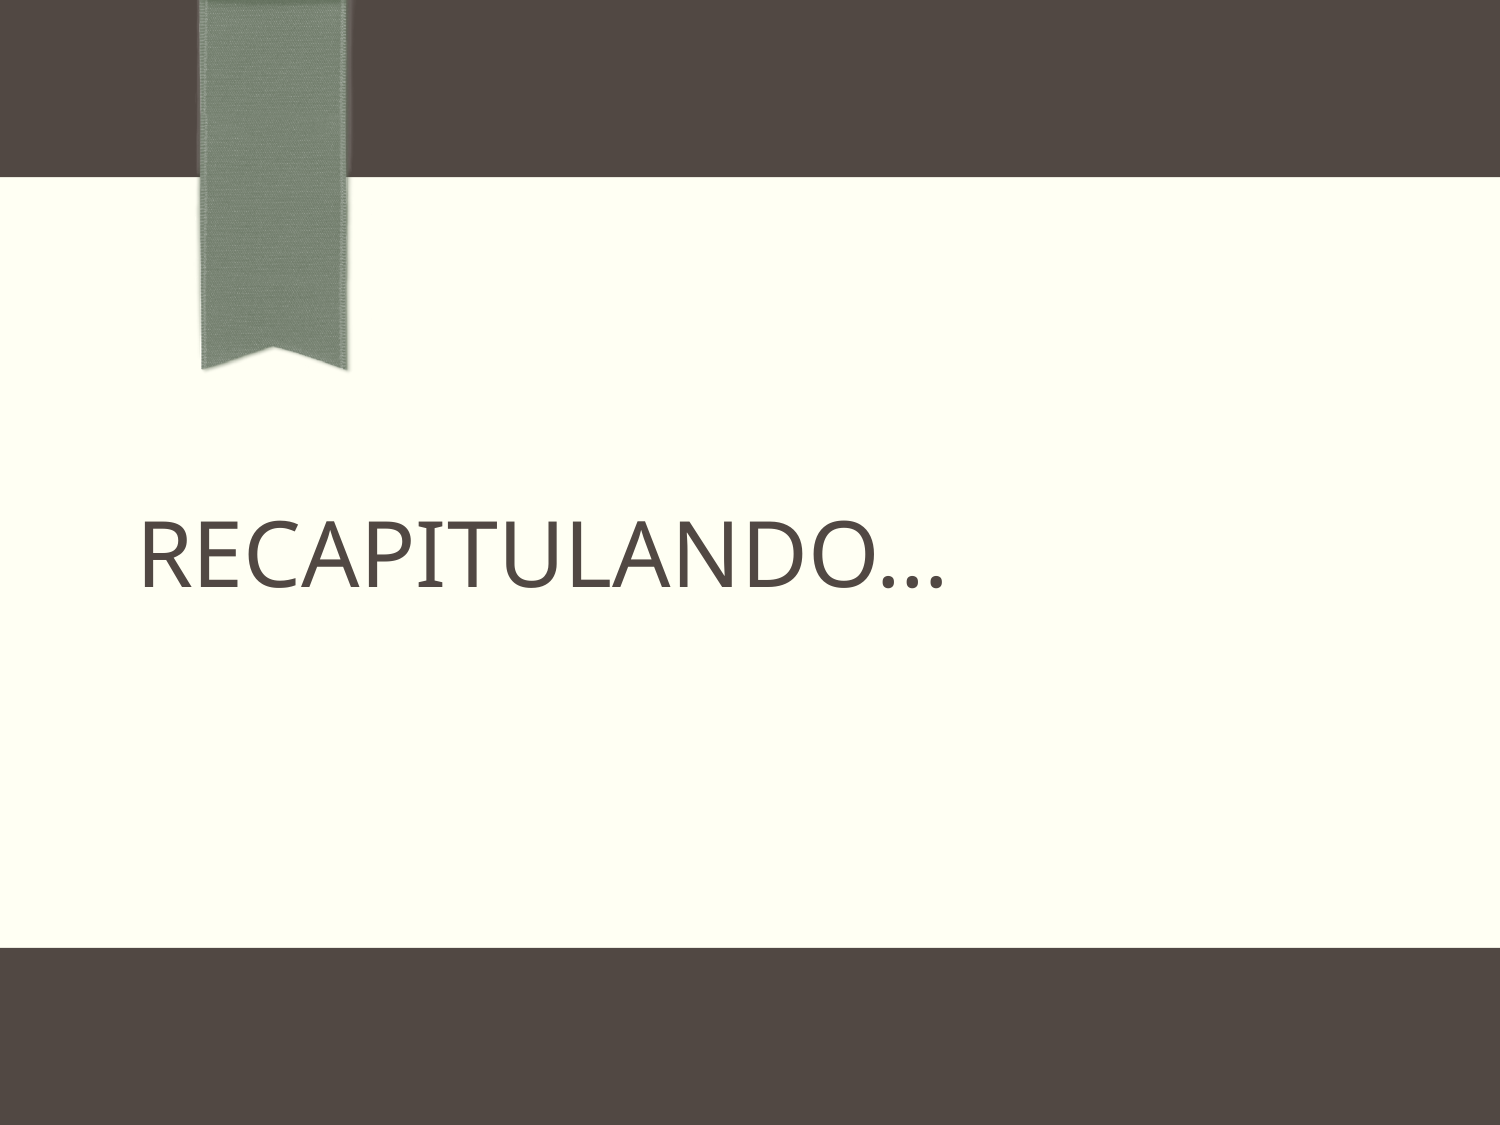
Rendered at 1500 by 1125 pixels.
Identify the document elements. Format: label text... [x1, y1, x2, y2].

title RECAPITULANDO… [135, 376, 1379, 741]
